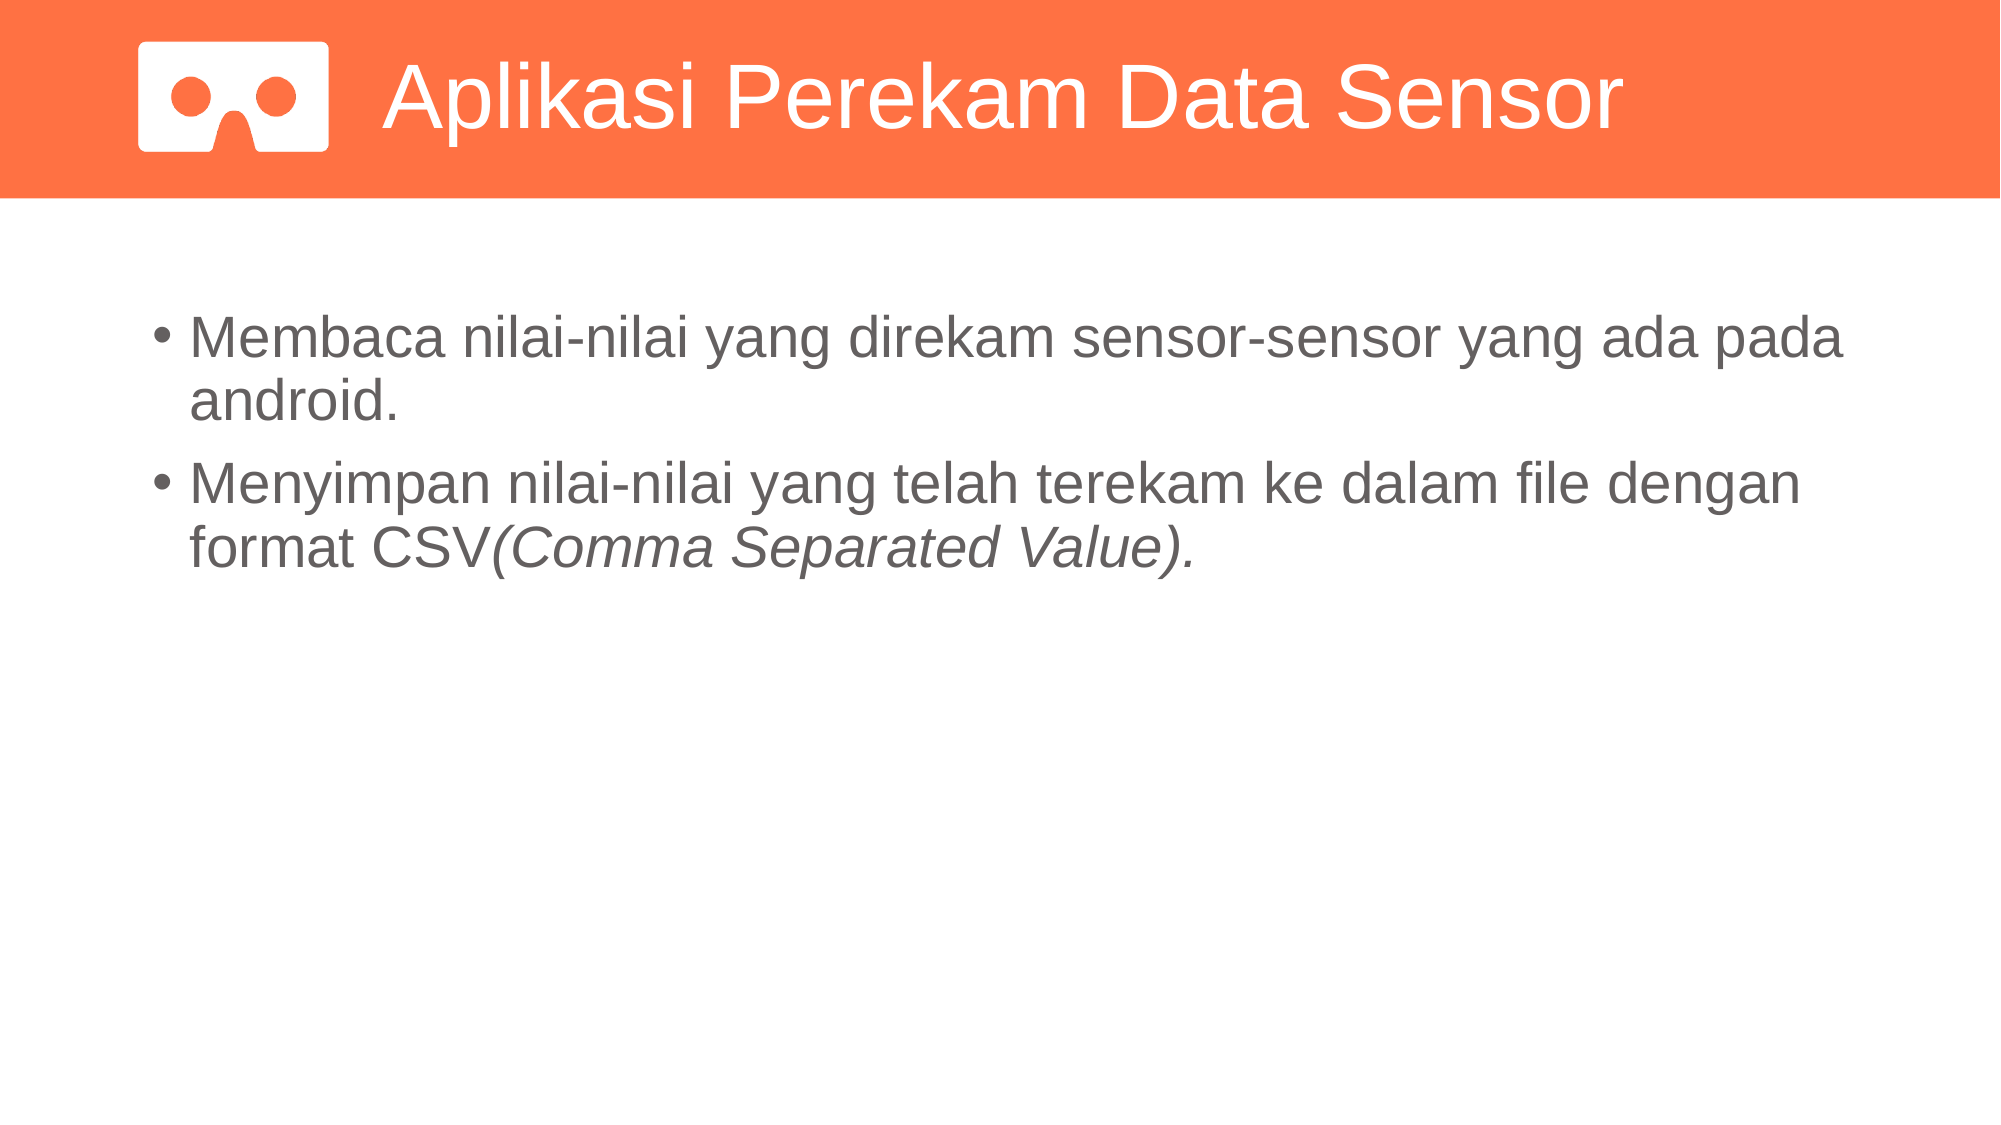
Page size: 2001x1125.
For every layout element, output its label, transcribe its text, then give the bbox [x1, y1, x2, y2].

list Membaca nilai-nilai yang direkam sensor-sensor yang ada pada android. Menyimpan nilai-nilai yang telah terekam ke dalam file dengan format CSV(Comma Separated Value). [137, 299, 1863, 1014]
title Aplikasi Perekam Data Sensor [367, 5, 1863, 194]
text_box [0, 0, 2000, 199]
picture [137, 40, 329, 153]
